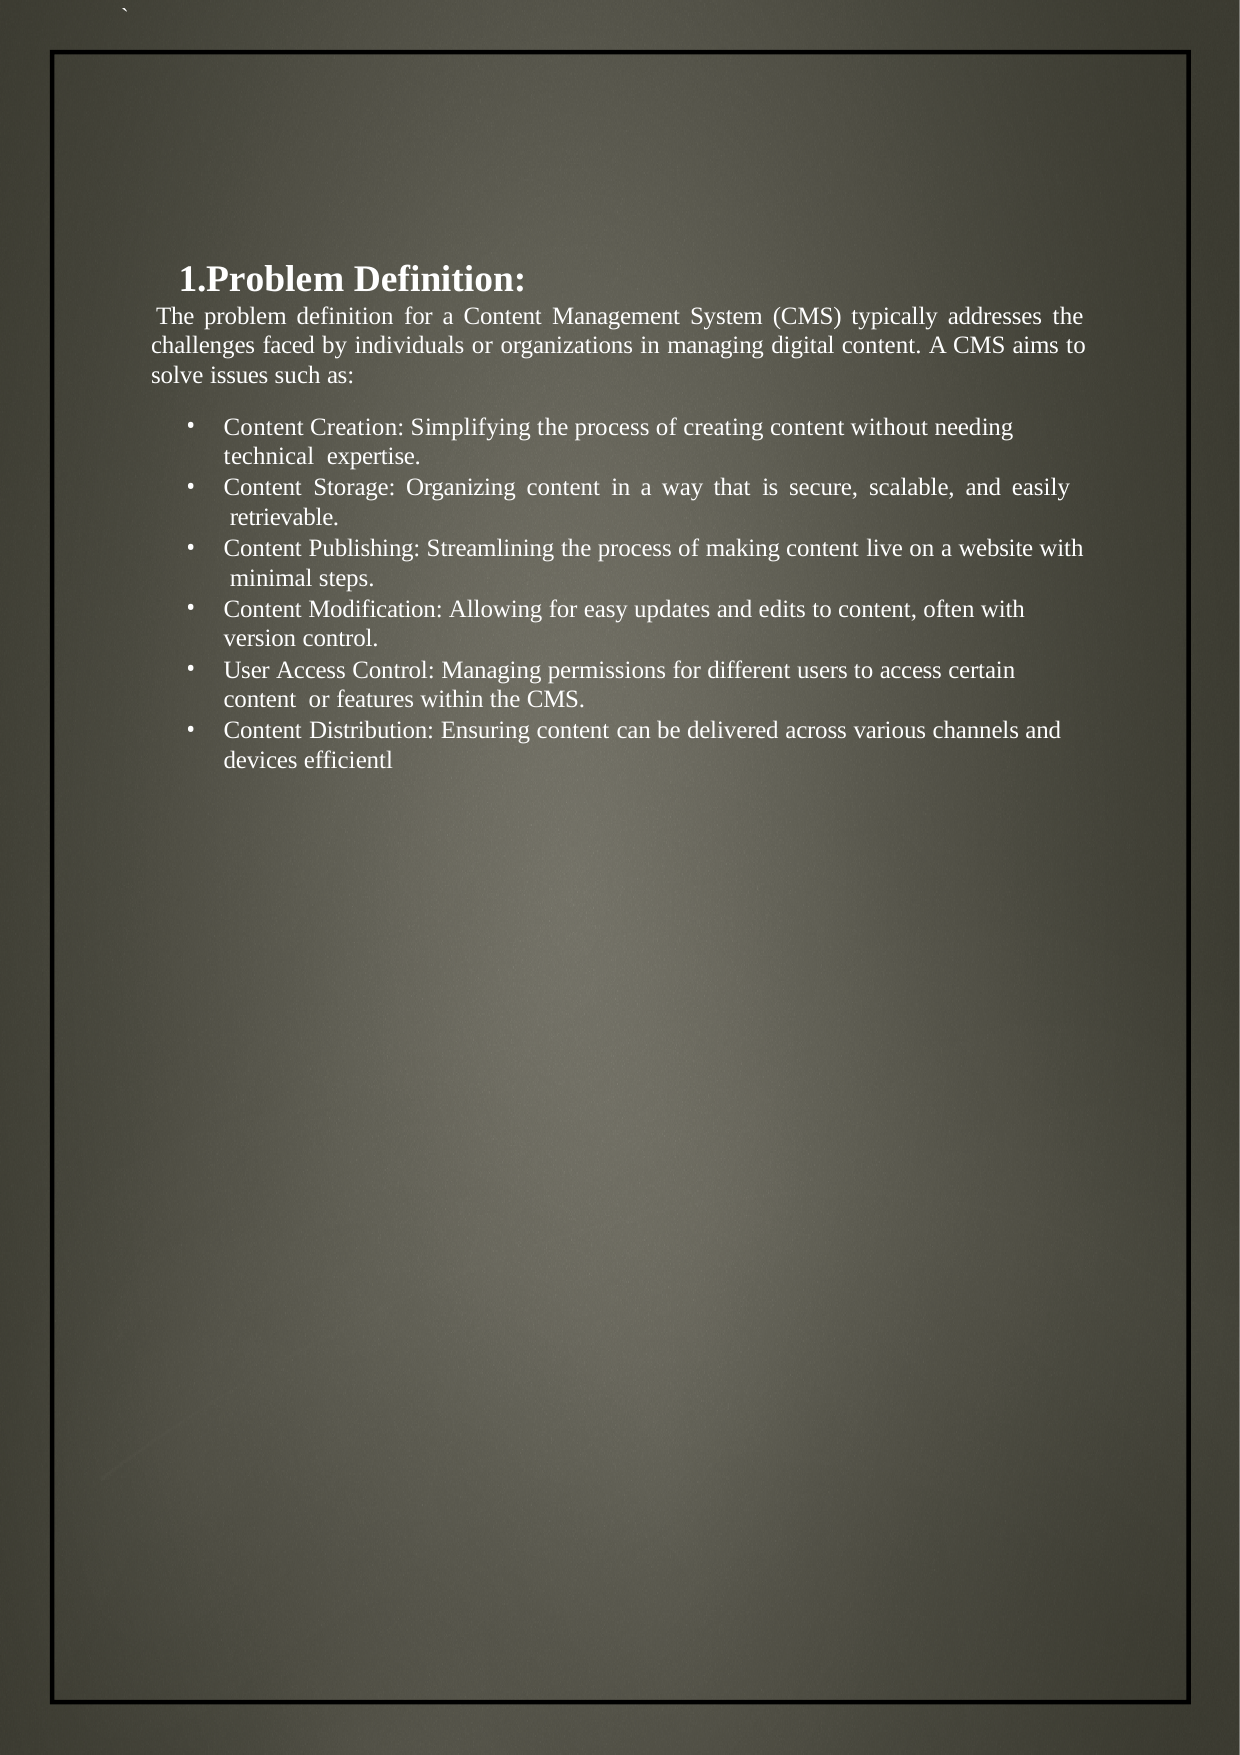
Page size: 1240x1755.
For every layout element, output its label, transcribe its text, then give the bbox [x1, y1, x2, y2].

text_box 1.Problem Definition: The problem definition for a Content Management System (CMS) typically addresses the challenges faced by individuals or organizations in managing digital content. A CMS aims to solve issues such as: Content Creation: Simplifying the process of creating content without needing technical expertise. Content Storage: Organizing content in a way that is secure, scalable, and easily retrievable. Content Publishing: Streamlining the process of making content live on a website with minimal steps. Content Modification: Allowing for easy updates and edits to content, often with version control. User Access Control: Managing permissions for different users to access certain content or features within the CMS. Content Distribution: Ensuring content can be delivered across various channels and devices efficientl [148, 249, 1095, 774]
text_box ` [118, 0, 131, 30]
text_box [49, 49, 1191, 1705]
